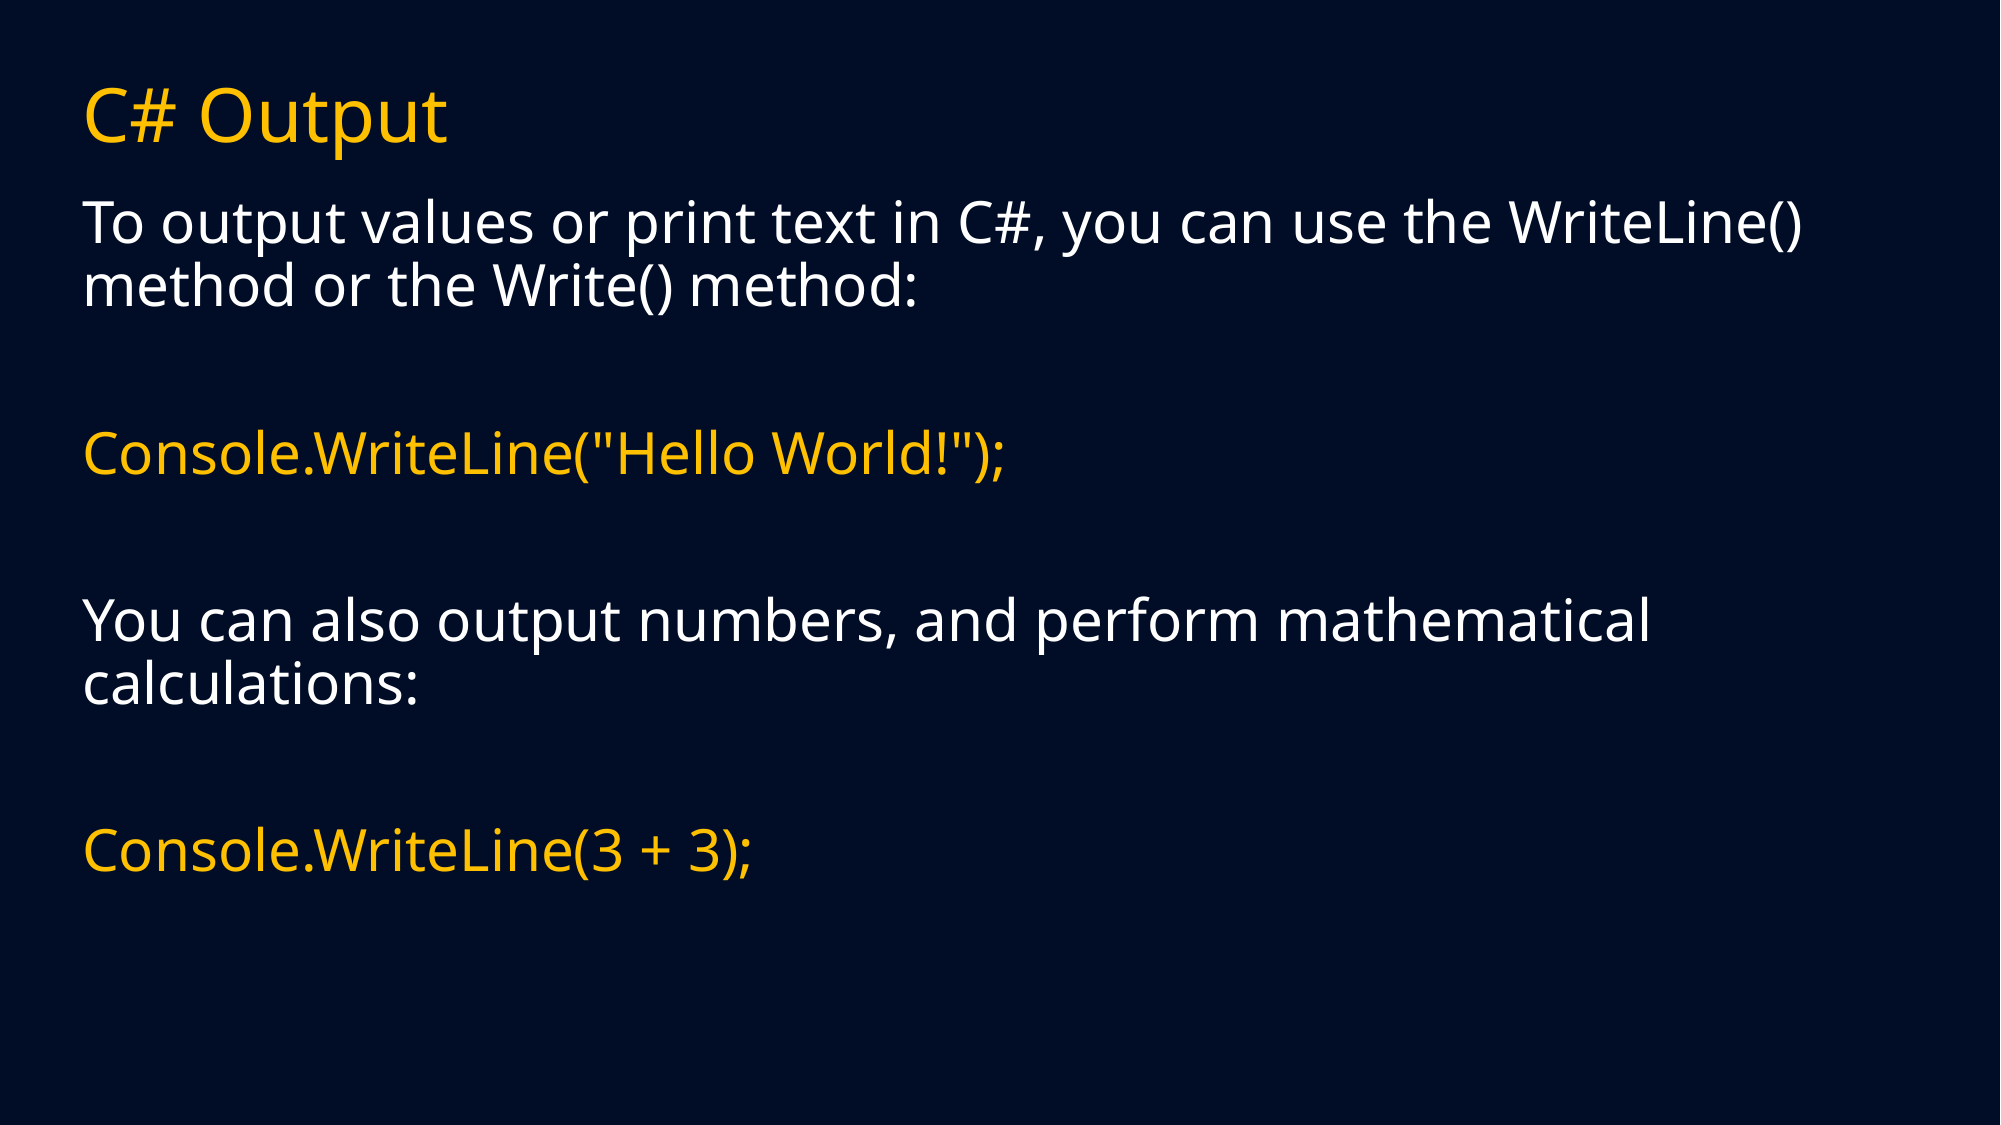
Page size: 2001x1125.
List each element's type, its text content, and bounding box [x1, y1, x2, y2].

list To output values or print text in C#, you can use the WriteLine() method or the Write() method: Console.WriteLine("Hello World!"); You can also output numbers, and perform mathematical calculations: Console.WriteLine(3 + 3); [67, 228, 1926, 1031]
title C# Output [67, 9, 1926, 228]
